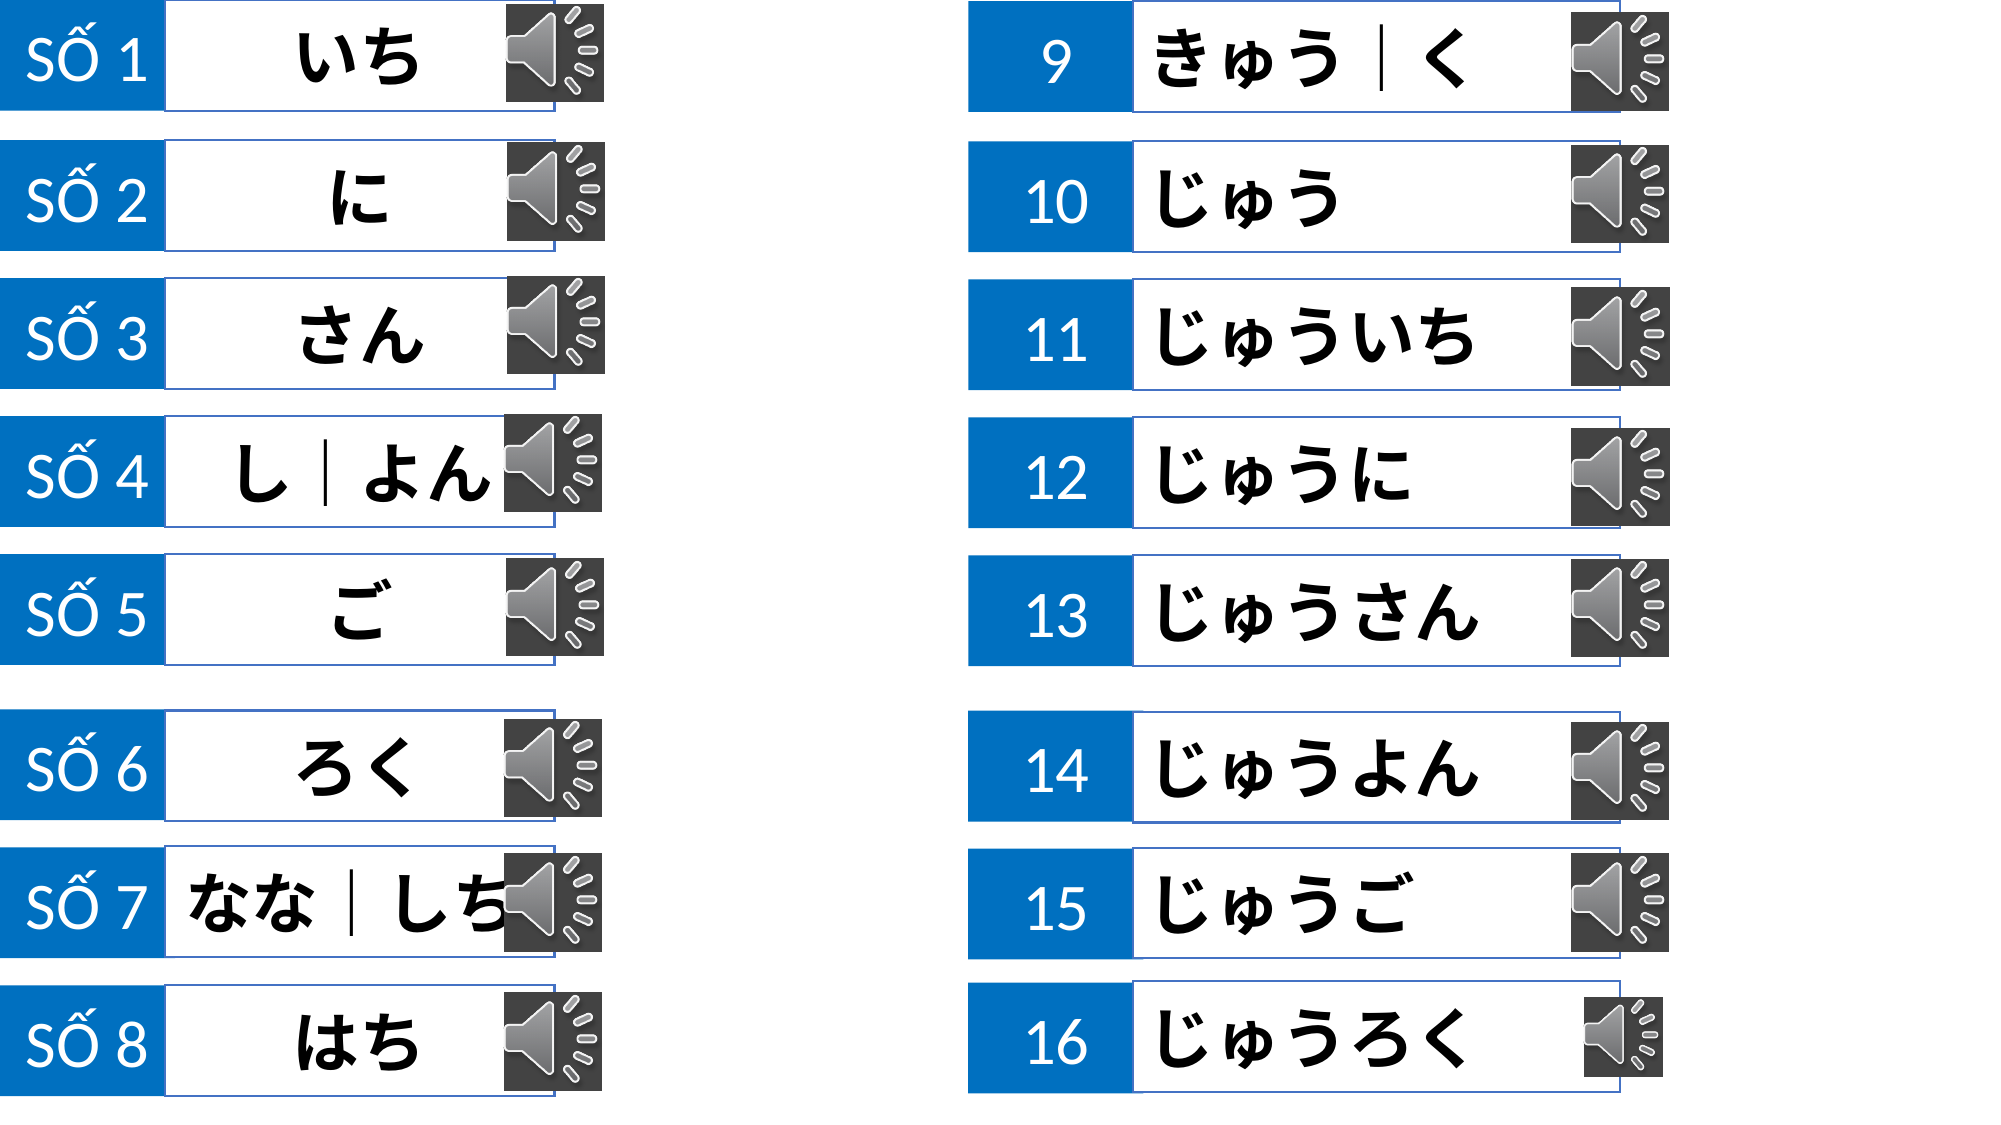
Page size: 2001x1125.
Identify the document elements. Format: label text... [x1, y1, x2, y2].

text_box じゅう [1132, 140, 1621, 253]
picture [1570, 852, 1671, 953]
text_box じゅういち [1132, 278, 1621, 391]
text_box に [164, 139, 556, 252]
text_box 15 [967, 848, 1144, 961]
text_box SỐ 2 [0, 139, 164, 252]
text_box 9 [967, 0, 1132, 113]
text_box はち [164, 984, 556, 1097]
text_box きゅう｜く [1132, 0, 1621, 113]
picture [502, 991, 603, 1092]
text_box 13 [967, 554, 1132, 667]
text_box いち [164, 0, 556, 112]
text_box 16 [967, 981, 1144, 1094]
picture [505, 274, 606, 375]
text_box 10 [967, 140, 1132, 253]
text_box ろく [164, 709, 556, 822]
picture [1570, 426, 1671, 527]
text_box SỐ 7 [0, 846, 176, 959]
text_box [1623, 125, 1753, 186]
picture [1570, 557, 1671, 658]
text_box じゅうよん [1132, 711, 1621, 824]
text_box し｜よん [164, 415, 556, 528]
text_box SỐ 8 [0, 984, 164, 1097]
text_box じゅうに [1132, 416, 1621, 529]
text_box 14 [967, 710, 1144, 823]
text_box じゅうろく [1132, 980, 1621, 1093]
text_box ご [164, 553, 556, 666]
text_box じゅうさん [1132, 554, 1621, 667]
picture [1570, 286, 1671, 387]
text_box 12 [967, 416, 1132, 529]
text_box SỐ 6 [0, 708, 176, 821]
picture [1582, 996, 1664, 1078]
picture [1570, 720, 1671, 821]
text_box さん [164, 277, 556, 390]
text_box SỐ 3 [0, 277, 164, 390]
picture [502, 718, 603, 819]
picture [1570, 11, 1671, 112]
picture [1570, 144, 1671, 245]
picture [504, 557, 605, 658]
text_box 11 [967, 278, 1132, 391]
text_box じゅうご [1132, 847, 1621, 959]
picture [505, 141, 606, 242]
picture [502, 412, 603, 513]
picture [502, 852, 603, 953]
picture [504, 2, 605, 103]
text_box なな｜しち [164, 845, 556, 958]
text_box SỐ 1 [0, 0, 164, 112]
text_box SỐ 5 [0, 553, 164, 666]
text_box SỐ 4 [0, 415, 164, 528]
